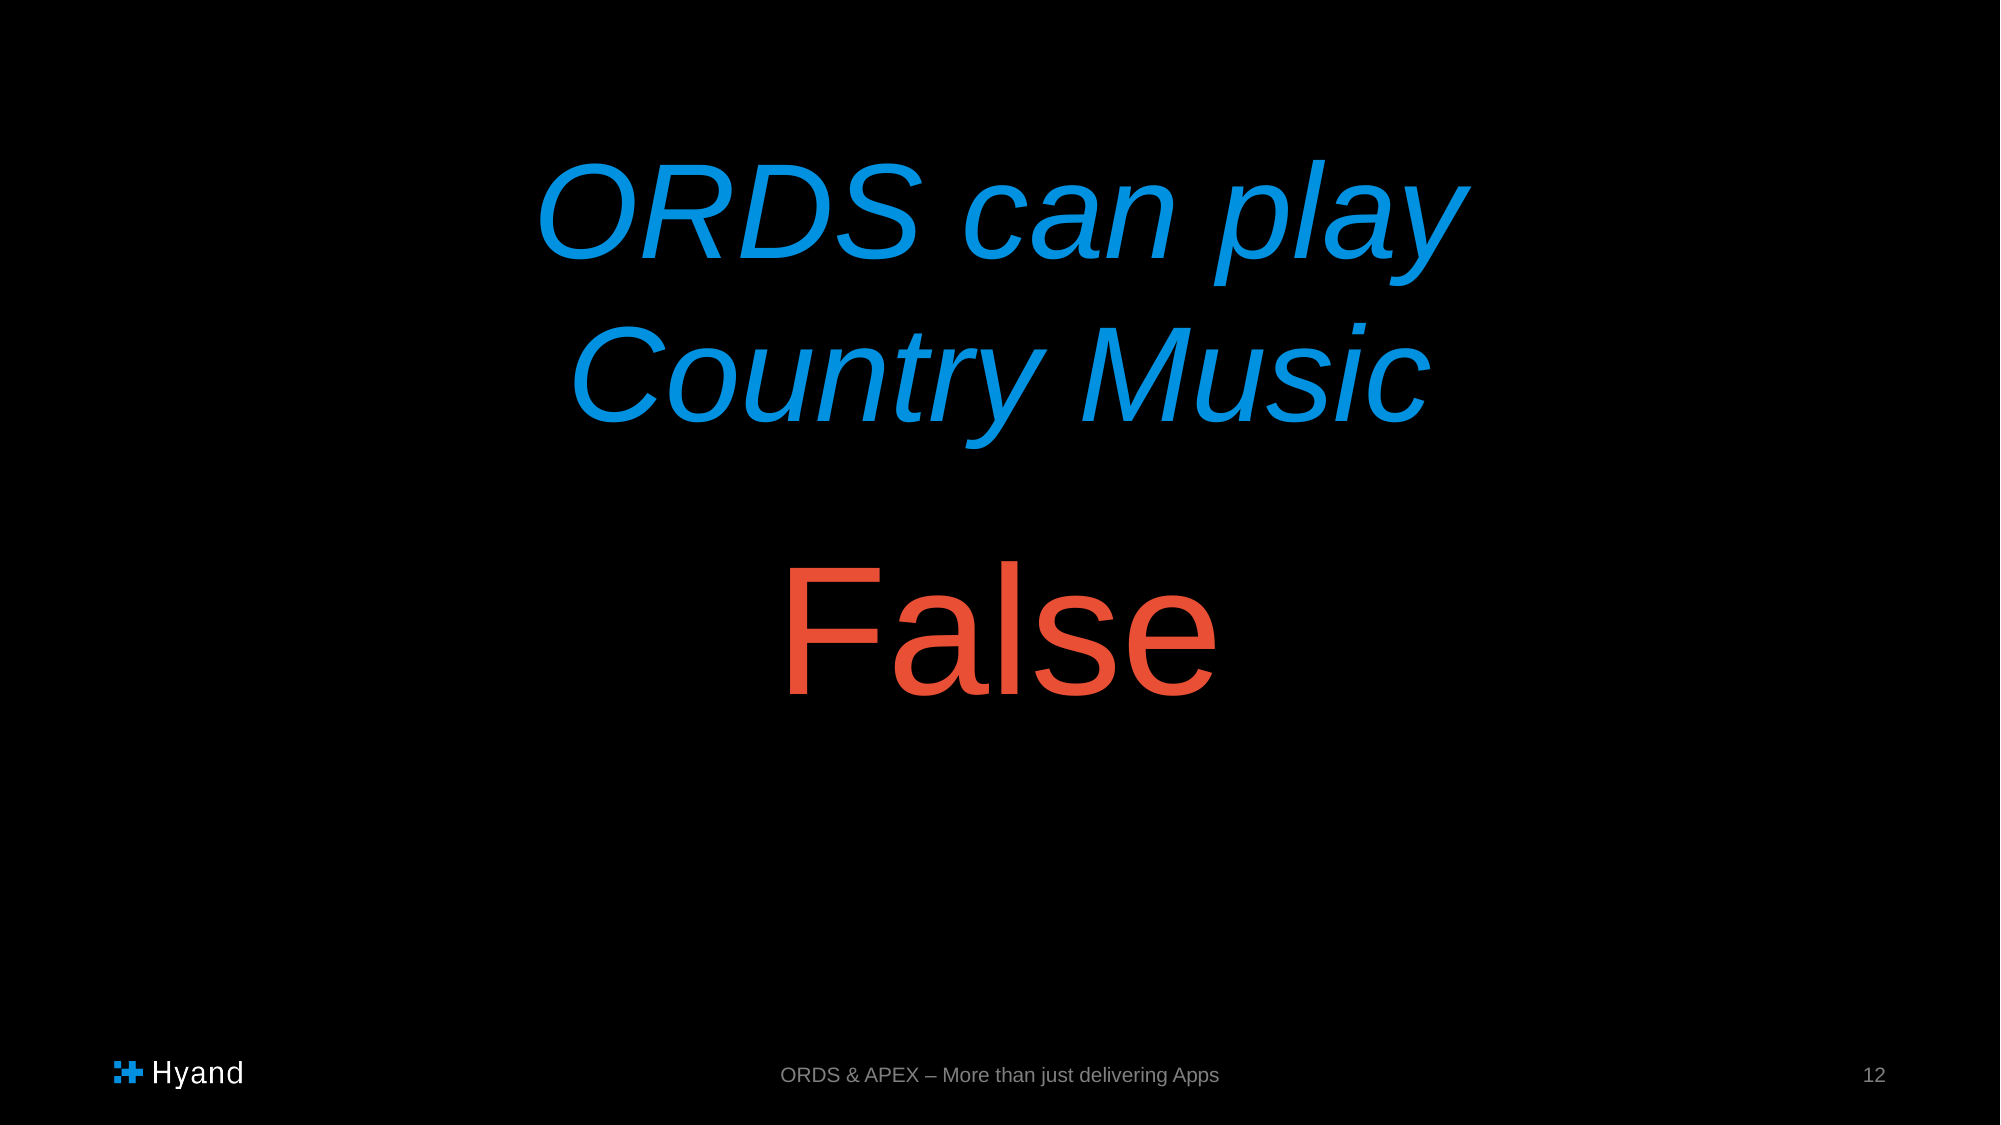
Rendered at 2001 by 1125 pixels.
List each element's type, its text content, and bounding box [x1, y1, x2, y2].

footer ORDS & APEX – More than just delivering Apps [409, 1061, 1591, 1087]
list ORDS can play Country Music [114, 123, 1886, 452]
picture [114, 1061, 242, 1089]
slide_number 12 [1781, 1061, 1886, 1087]
text_box False [760, 503, 1240, 739]
